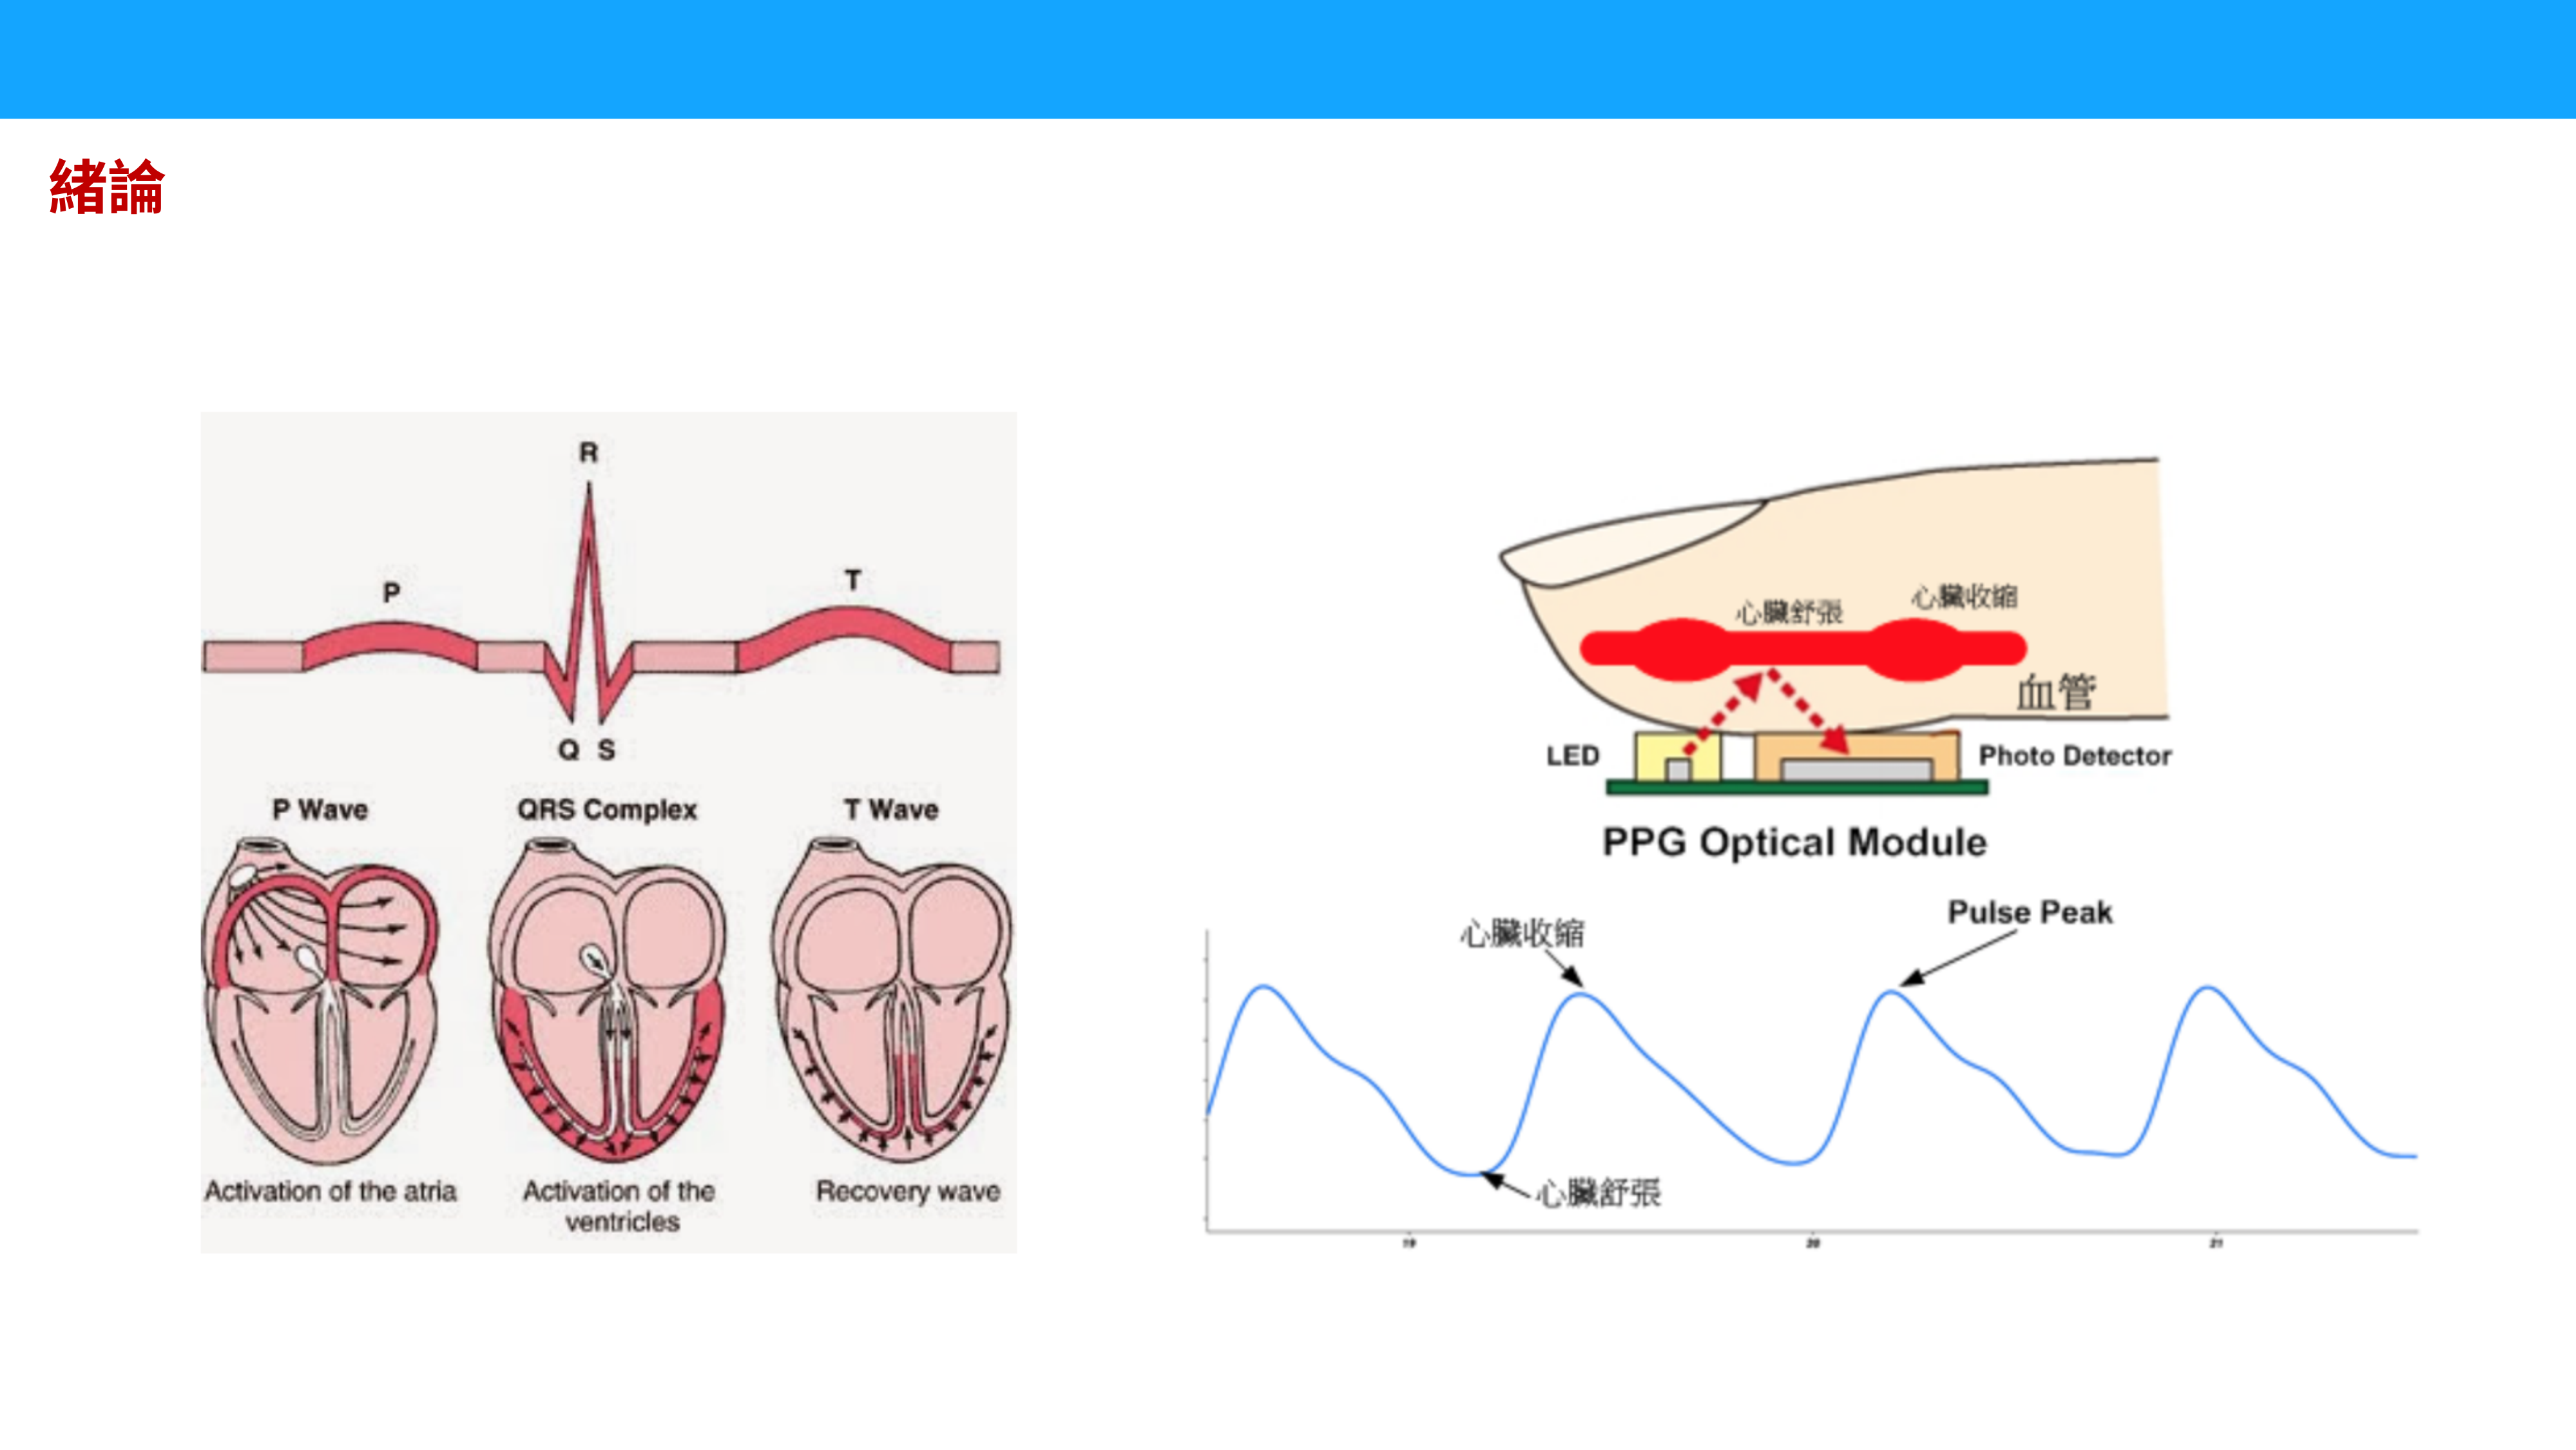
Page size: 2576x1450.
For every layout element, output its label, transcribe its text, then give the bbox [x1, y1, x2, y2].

picture [1158, 409, 2482, 1256]
text_box 緒論 [43, 144, 610, 227]
picture [197, 409, 1022, 1256]
